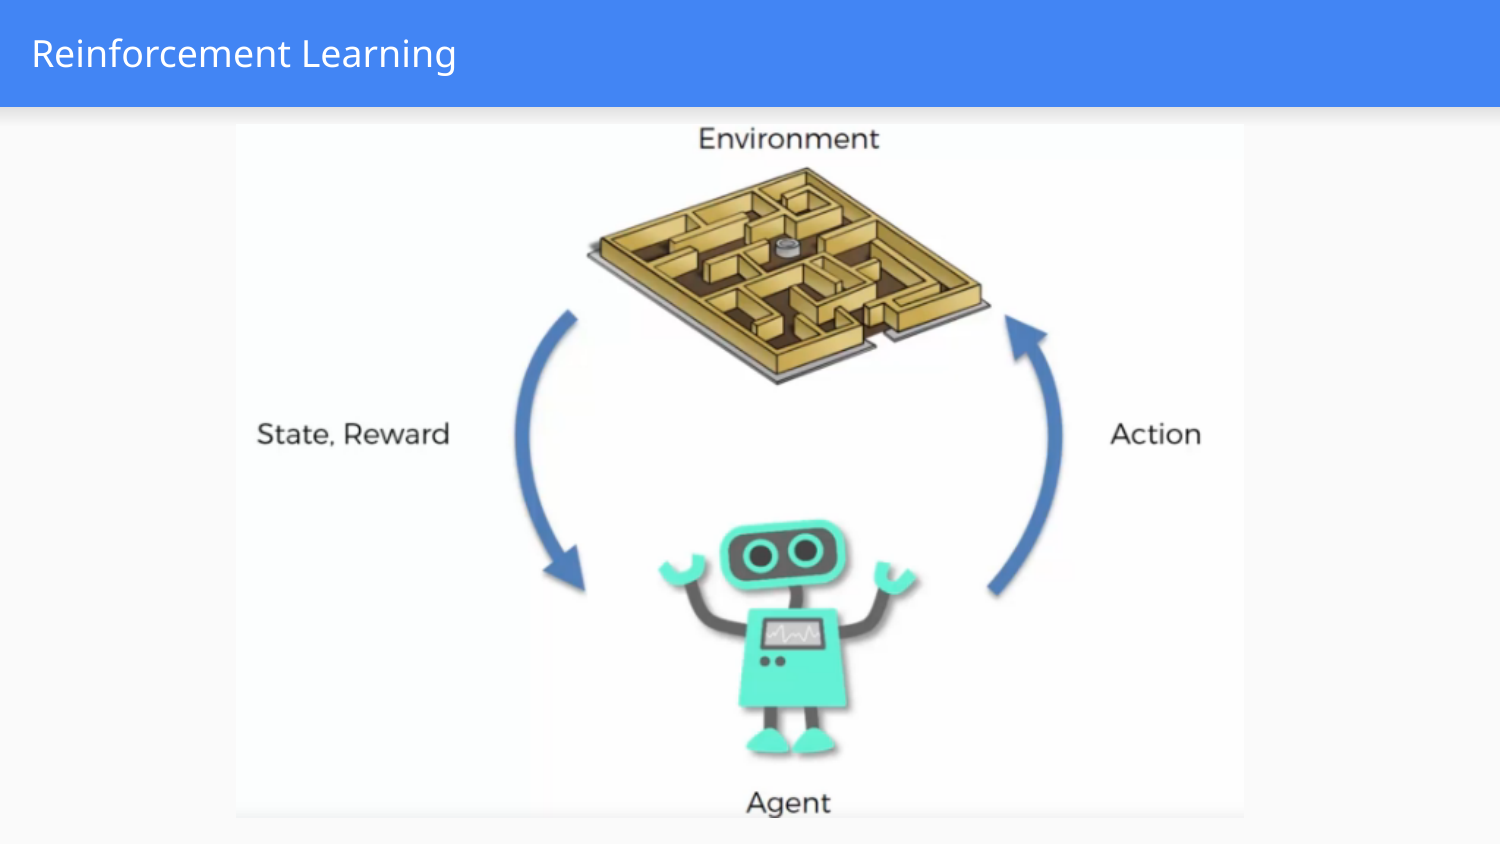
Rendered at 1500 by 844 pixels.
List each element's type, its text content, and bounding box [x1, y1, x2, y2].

picture [236, 124, 1244, 818]
title Reinforcement Learning [16, 2, 1464, 102]
